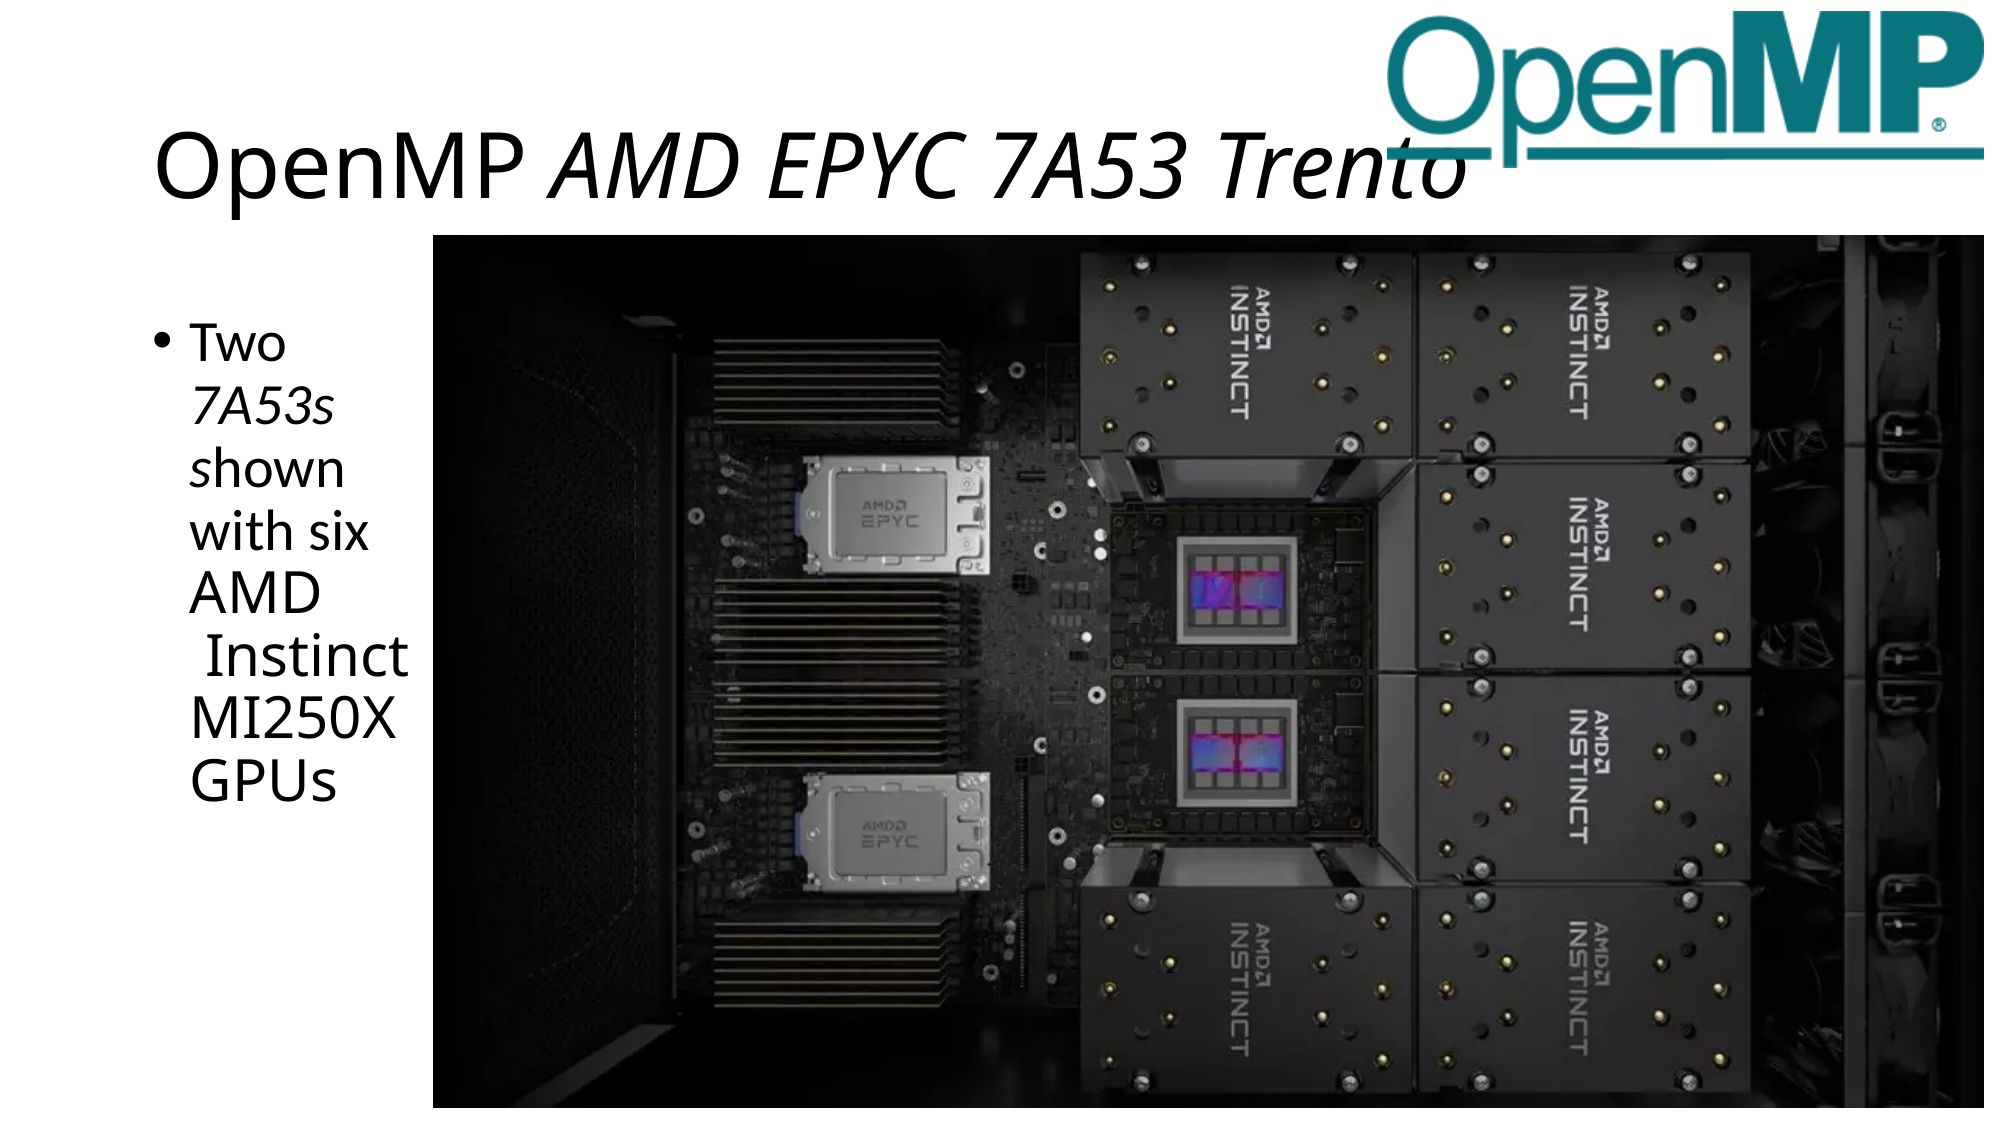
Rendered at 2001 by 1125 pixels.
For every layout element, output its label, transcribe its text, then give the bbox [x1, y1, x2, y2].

list Two 7A53s shown with six AMD Instinct MI250X GPUs [137, 304, 433, 1018]
picture [1387, 11, 1984, 168]
title OpenMP AMD EPYC 7A53 Trento [137, 59, 1863, 278]
picture [433, 235, 1984, 1108]
